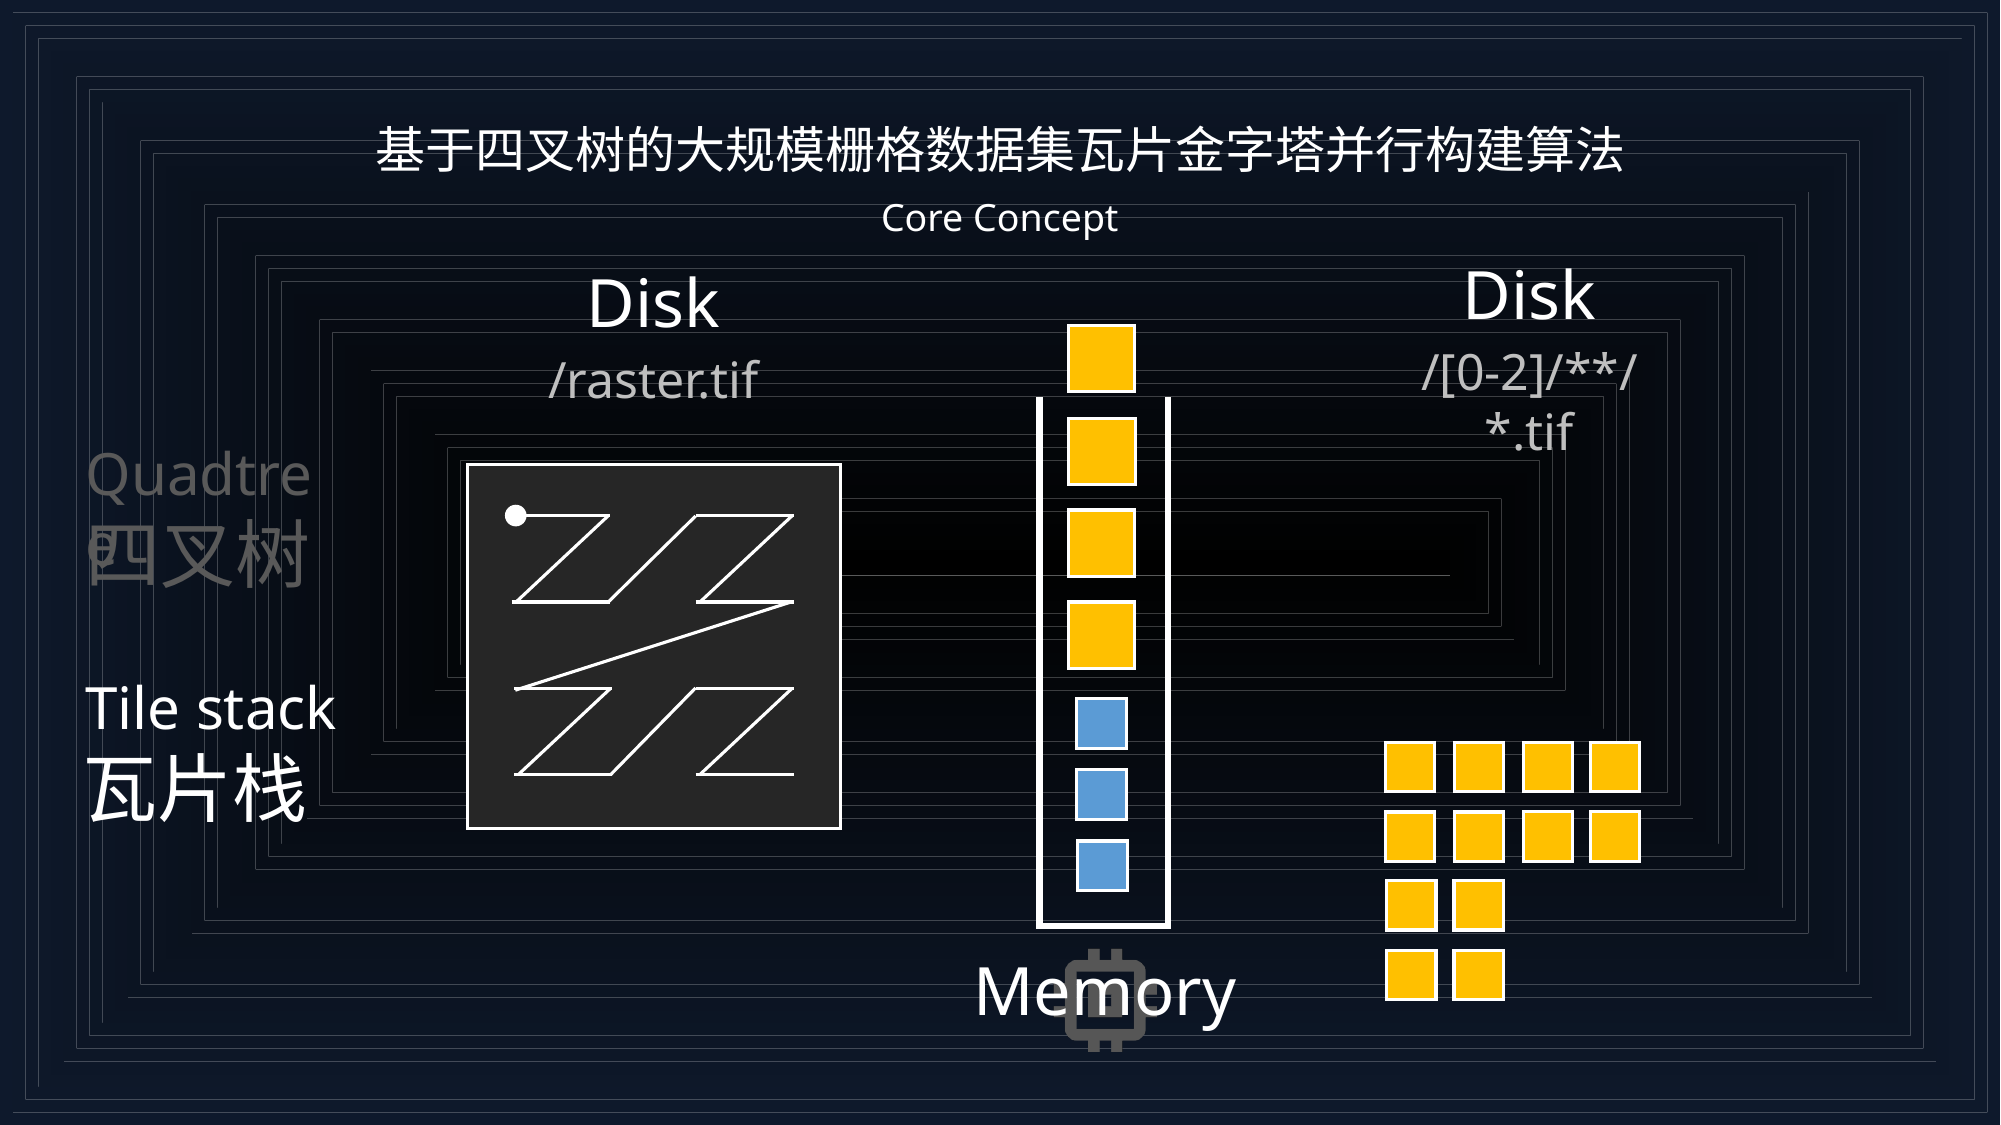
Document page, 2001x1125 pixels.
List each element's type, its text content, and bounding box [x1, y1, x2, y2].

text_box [67, 663, 359, 840]
text_box [1453, 880, 1504, 931]
text_box [1522, 811, 1574, 862]
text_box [1039, 397, 1168, 930]
text_box /raster.tif [522, 341, 785, 416]
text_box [608, 516, 696, 601]
text_box [1522, 741, 1574, 793]
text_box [700, 515, 793, 601]
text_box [516, 515, 609, 601]
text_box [70, 429, 359, 607]
text_box Disk [1443, 245, 1616, 333]
text_box [1386, 949, 1437, 1001]
text_box Memory [956, 941, 1036, 1037]
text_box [700, 688, 793, 774]
text_box /[0-2]/**/*.tif [1368, 333, 1691, 469]
text_box [1453, 949, 1504, 1001]
text_box [1067, 324, 1136, 393]
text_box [515, 601, 792, 691]
text_box [1590, 811, 1641, 862]
text_box [1453, 741, 1505, 793]
text_box [1453, 811, 1505, 862]
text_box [518, 691, 610, 774]
text_box [1386, 880, 1437, 931]
text_box [1590, 741, 1641, 793]
text_box Memory [1174, 941, 1254, 1037]
text_box Core Concept [866, 186, 1134, 247]
text_box Disk [567, 253, 740, 341]
text_box [1384, 741, 1436, 793]
text_box [466, 464, 842, 829]
text_box [503, 503, 528, 528]
text_box [1384, 811, 1436, 862]
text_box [610, 687, 696, 775]
picture [1036, 931, 1174, 1069]
text_box 基于四叉树的大规模栅格数据集瓦片金字塔并行构建算法 [357, 110, 1643, 186]
